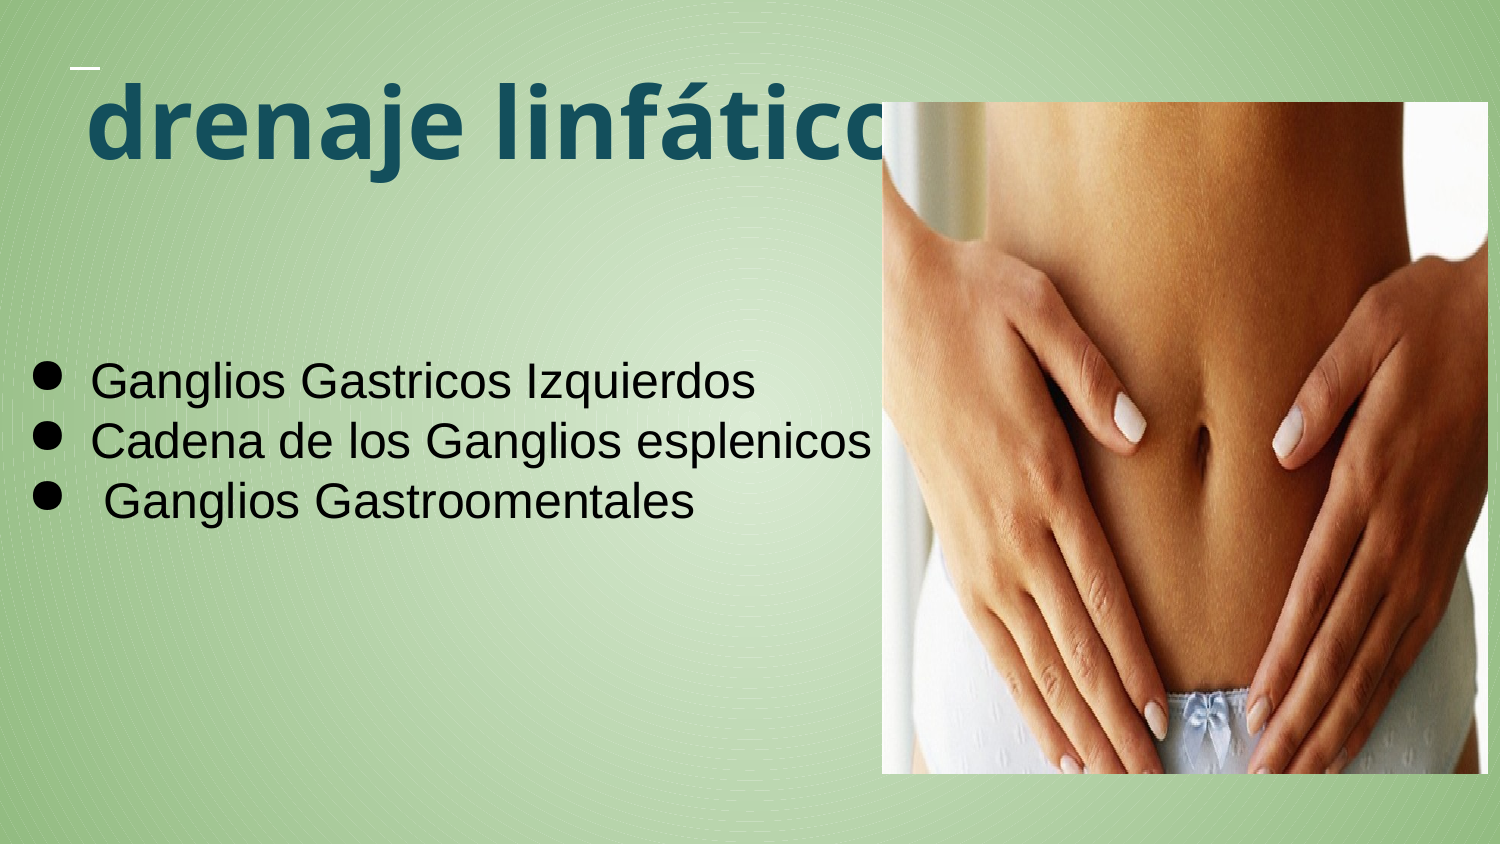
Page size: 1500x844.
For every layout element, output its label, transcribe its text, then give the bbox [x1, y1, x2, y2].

text_box Ganglios Gastricos Izquierdos Cadena de los Ganglios esplenicos Ganglios Gastroomentales [0, 171, 876, 705]
picture [881, 101, 1488, 775]
text_box Ganglios Gastricos Izquierdos Cadena de los Ganglios esplenicos Ganglios Gastroomentales [1493, 171, 1500, 705]
title drenaje linfático [70, 46, 1172, 171]
